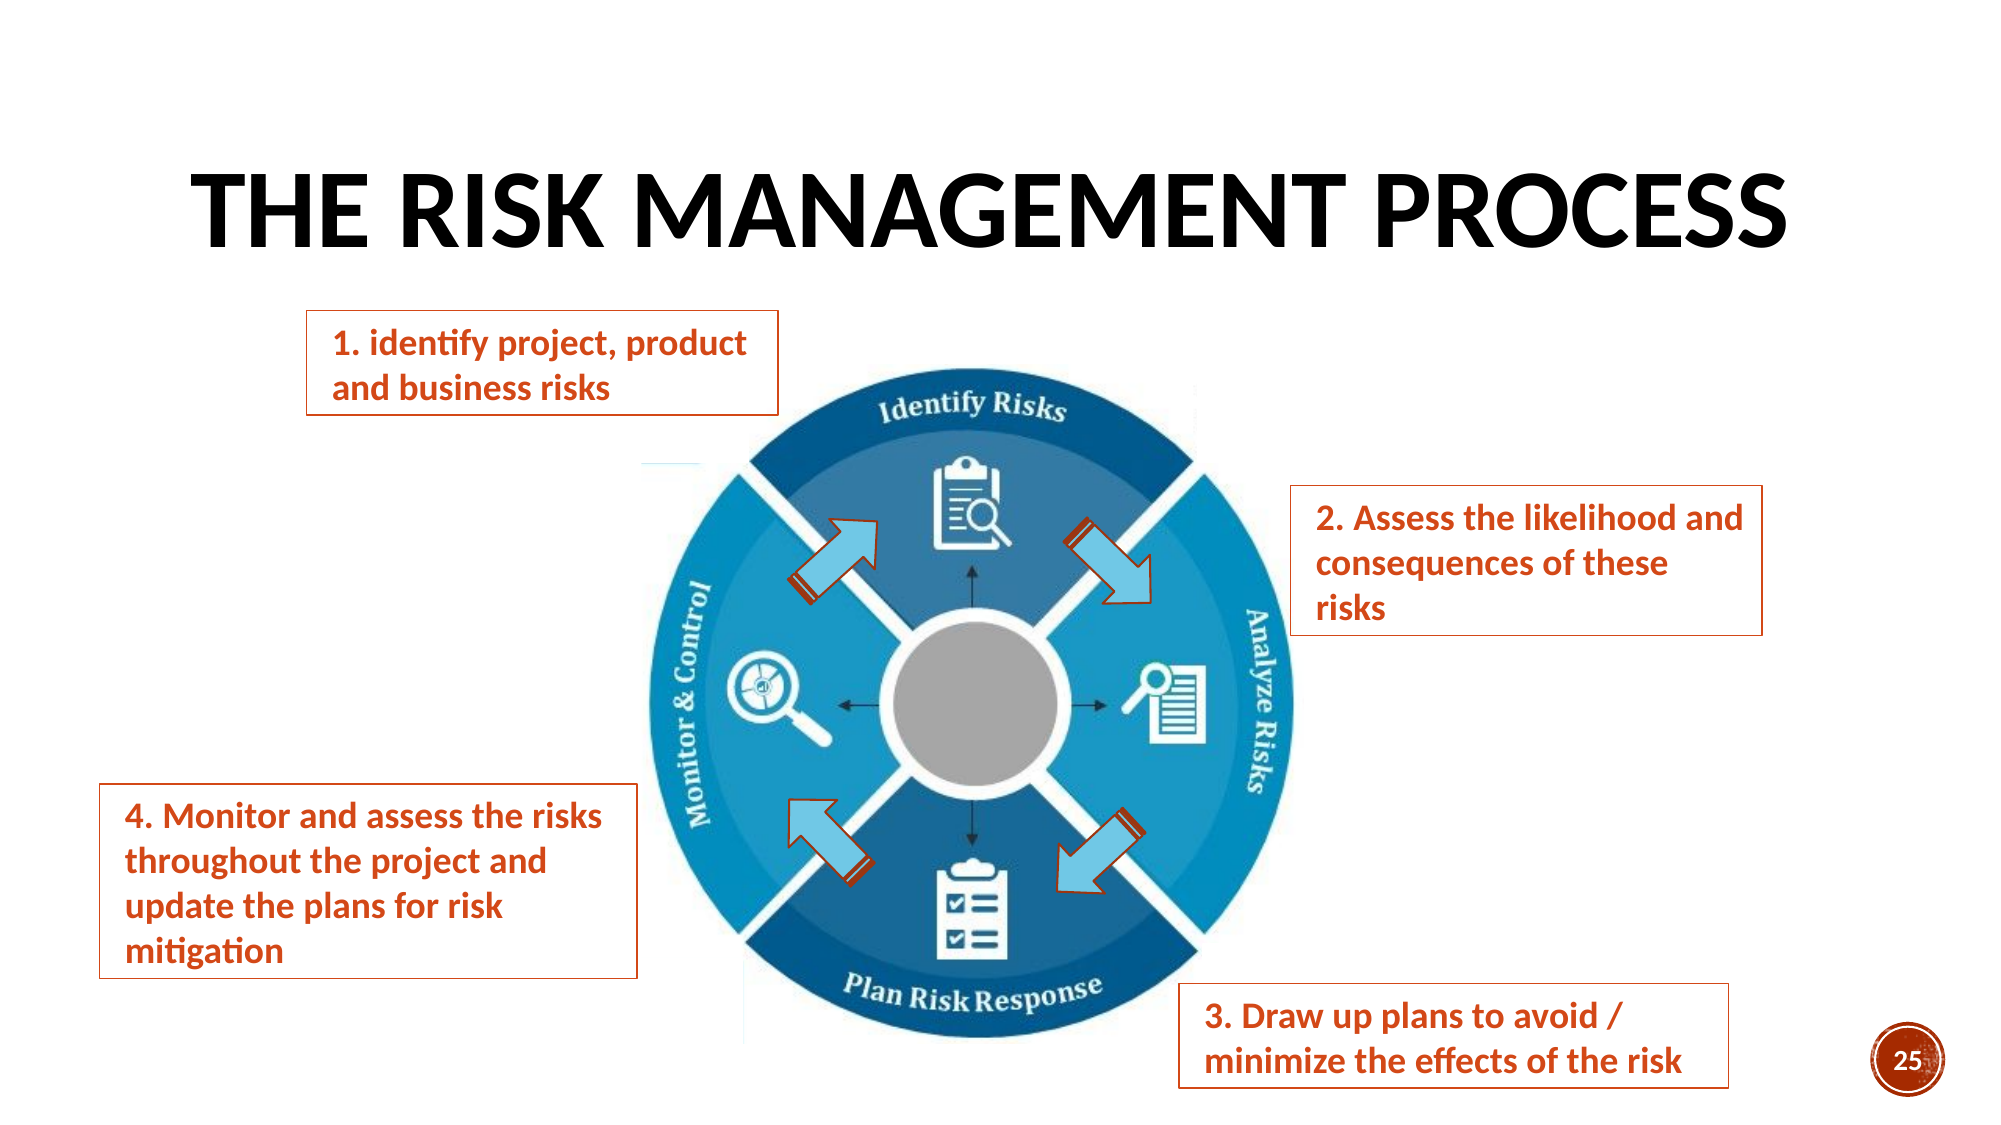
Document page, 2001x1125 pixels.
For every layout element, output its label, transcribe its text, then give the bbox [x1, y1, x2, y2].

text_box 4. Monitor and assess the risks throughout the project and update the plans for risk mitigation [99, 784, 599, 979]
text_box 3. Draw up plans to avoid / minimize the effects of the risk [1178, 983, 1729, 1089]
text_box 1. identify project, product and business risks [306, 310, 779, 415]
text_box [603, 365, 1343, 1057]
text_box 2. Assess the likelihood and consequences of these risks [1346, 485, 1763, 636]
slide_number 25 [1855, 1028, 1961, 1089]
title The risk management process [175, 79, 1826, 344]
